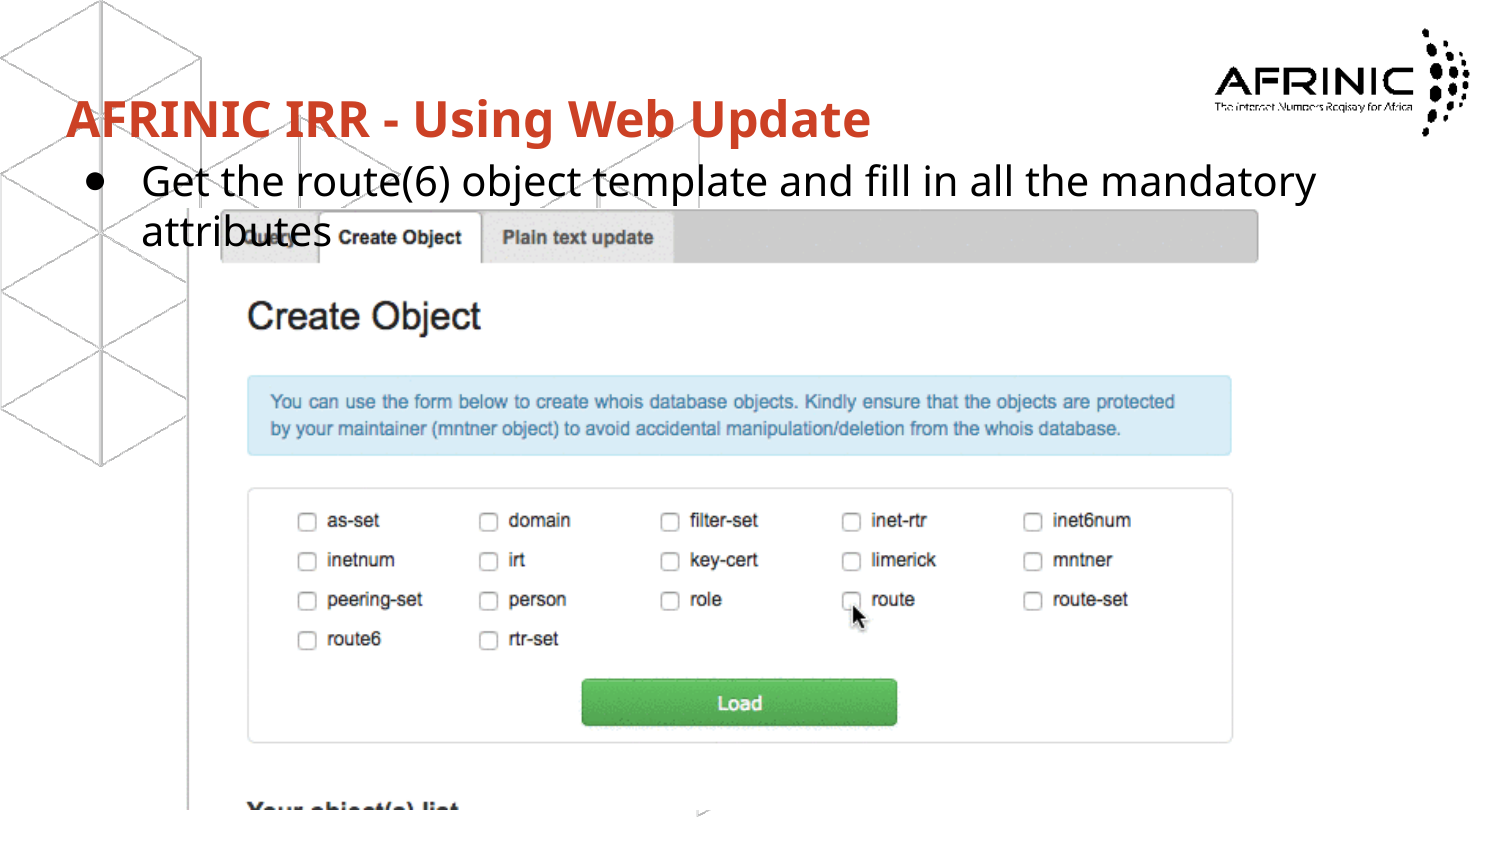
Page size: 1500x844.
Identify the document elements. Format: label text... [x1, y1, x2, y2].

picture [0, 0, 1500, 844]
list Get the route(6) object template and fill in all the mandatory attributes [51, 139, 1449, 338]
title AFRINIC IRR - Using Web Update [51, 72, 1449, 139]
